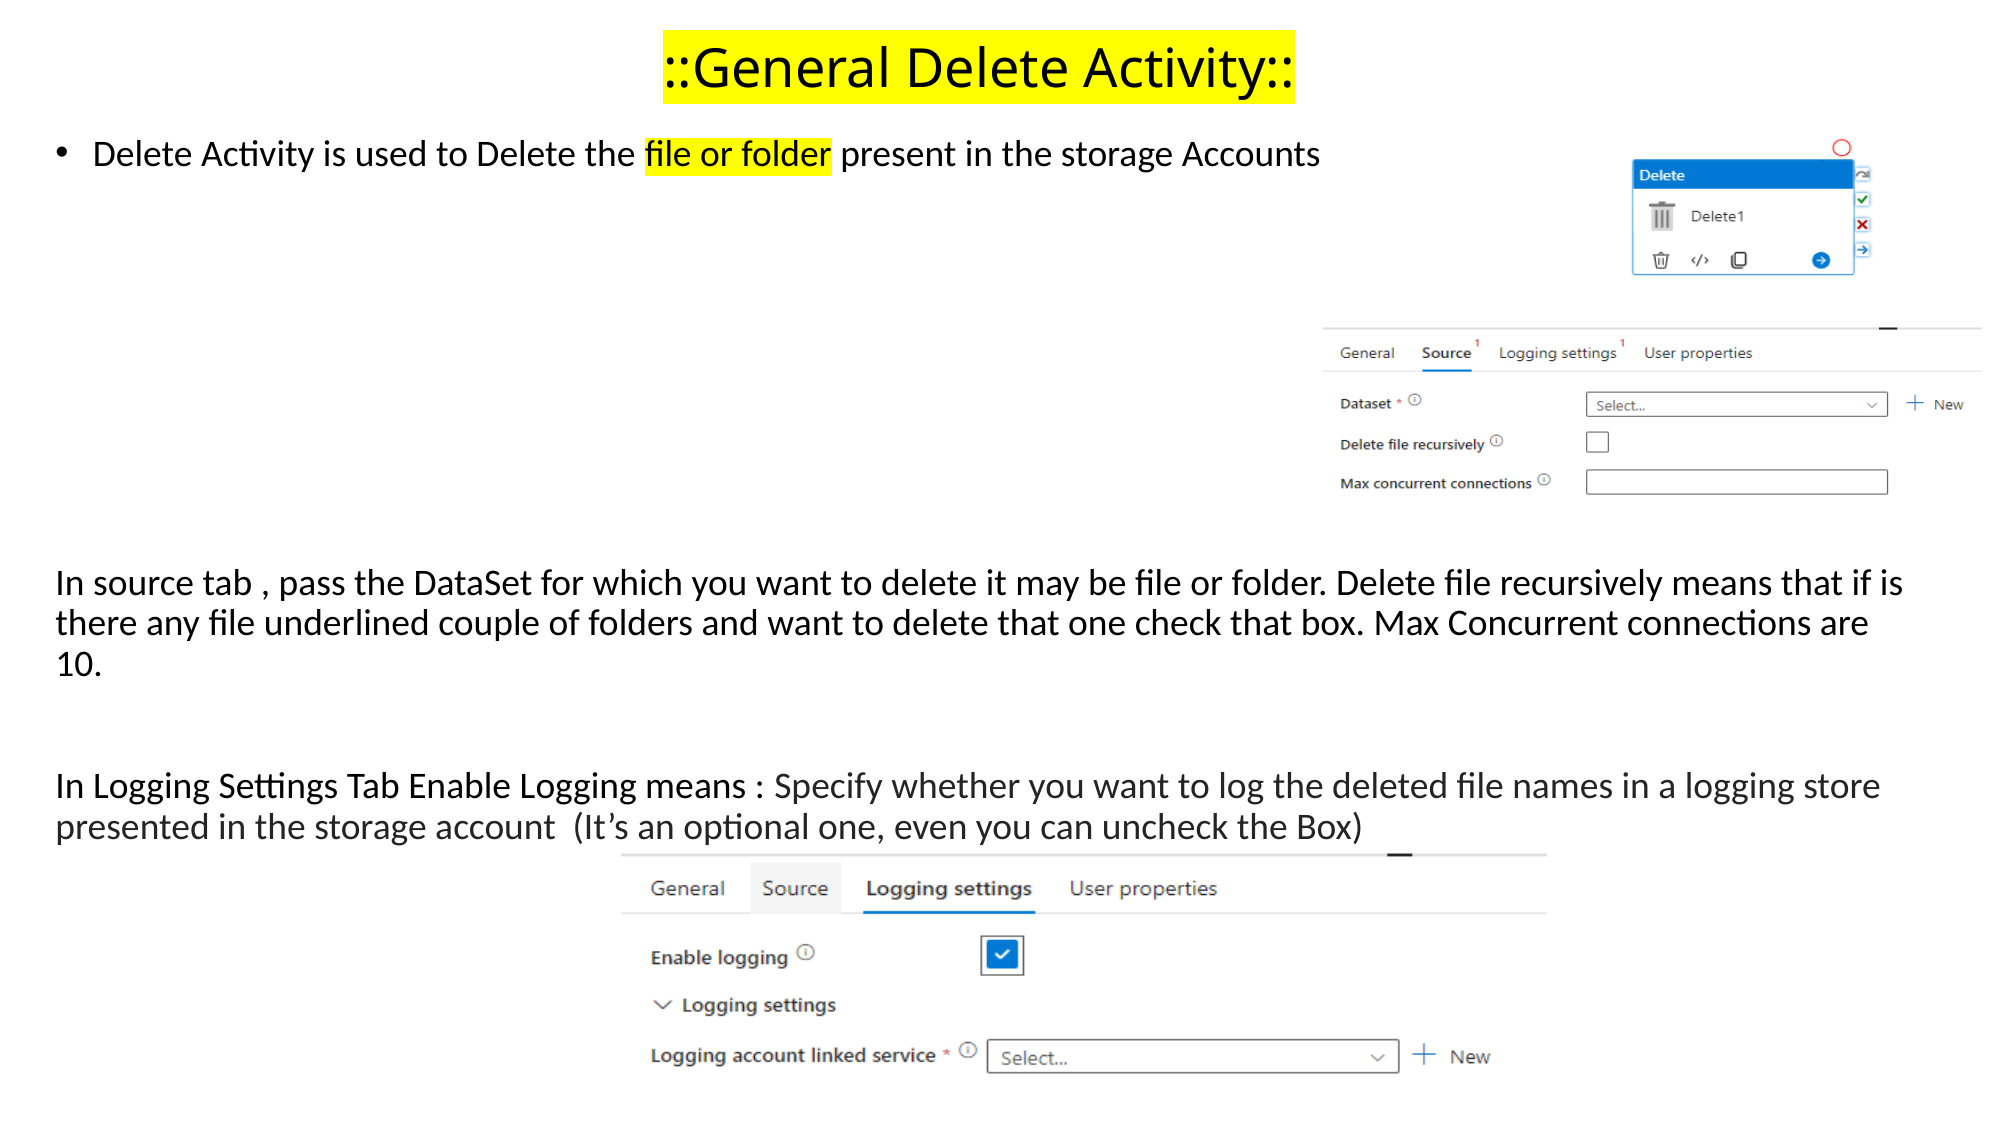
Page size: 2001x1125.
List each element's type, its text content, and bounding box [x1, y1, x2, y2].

list Delete Activity is used to Delete the file or folder present in the storage Accounts. In source tab , pass the DataSet for which you want to delete it may be file or folder. Delete file recursively means that if is there any file underlined couple of folders and want to delete that one check that box. Max Concurrent connections are 10. In Logging Settings Tab Enable Logging means : Specify whether you want to log the deleted file names in a logging store presented in the storage account (It’s an optional one, even you can uncheck the Box) [40, 126, 1935, 1109]
picture [621, 848, 1547, 1124]
picture [1322, 111, 1982, 543]
title ::General Delete Activity:: [107, 16, 1833, 112]
